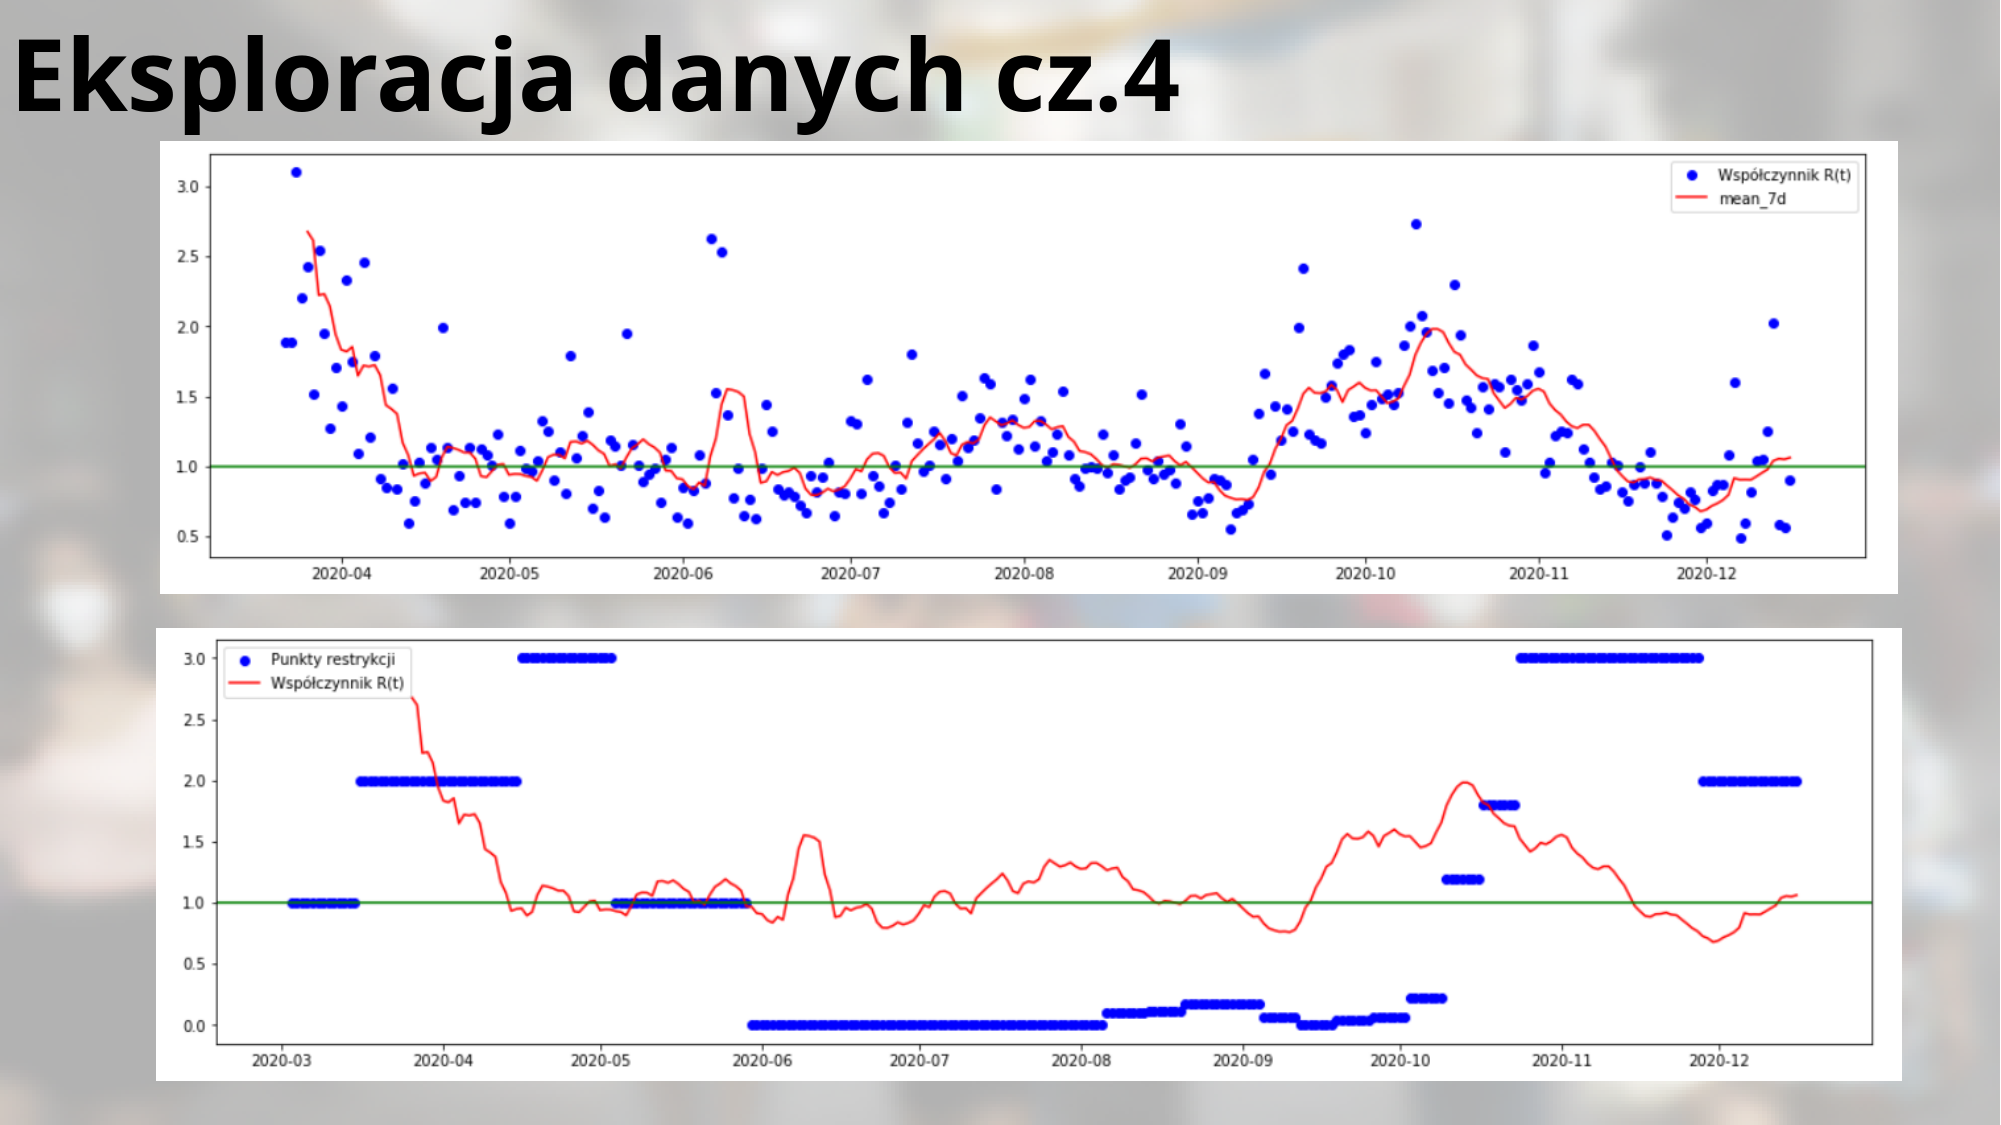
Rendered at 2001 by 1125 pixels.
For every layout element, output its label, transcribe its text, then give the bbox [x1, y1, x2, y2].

title Eksploracja danych cz.4 [0, 0, 1346, 142]
picture [156, 628, 1902, 1081]
picture [160, 141, 1898, 594]
